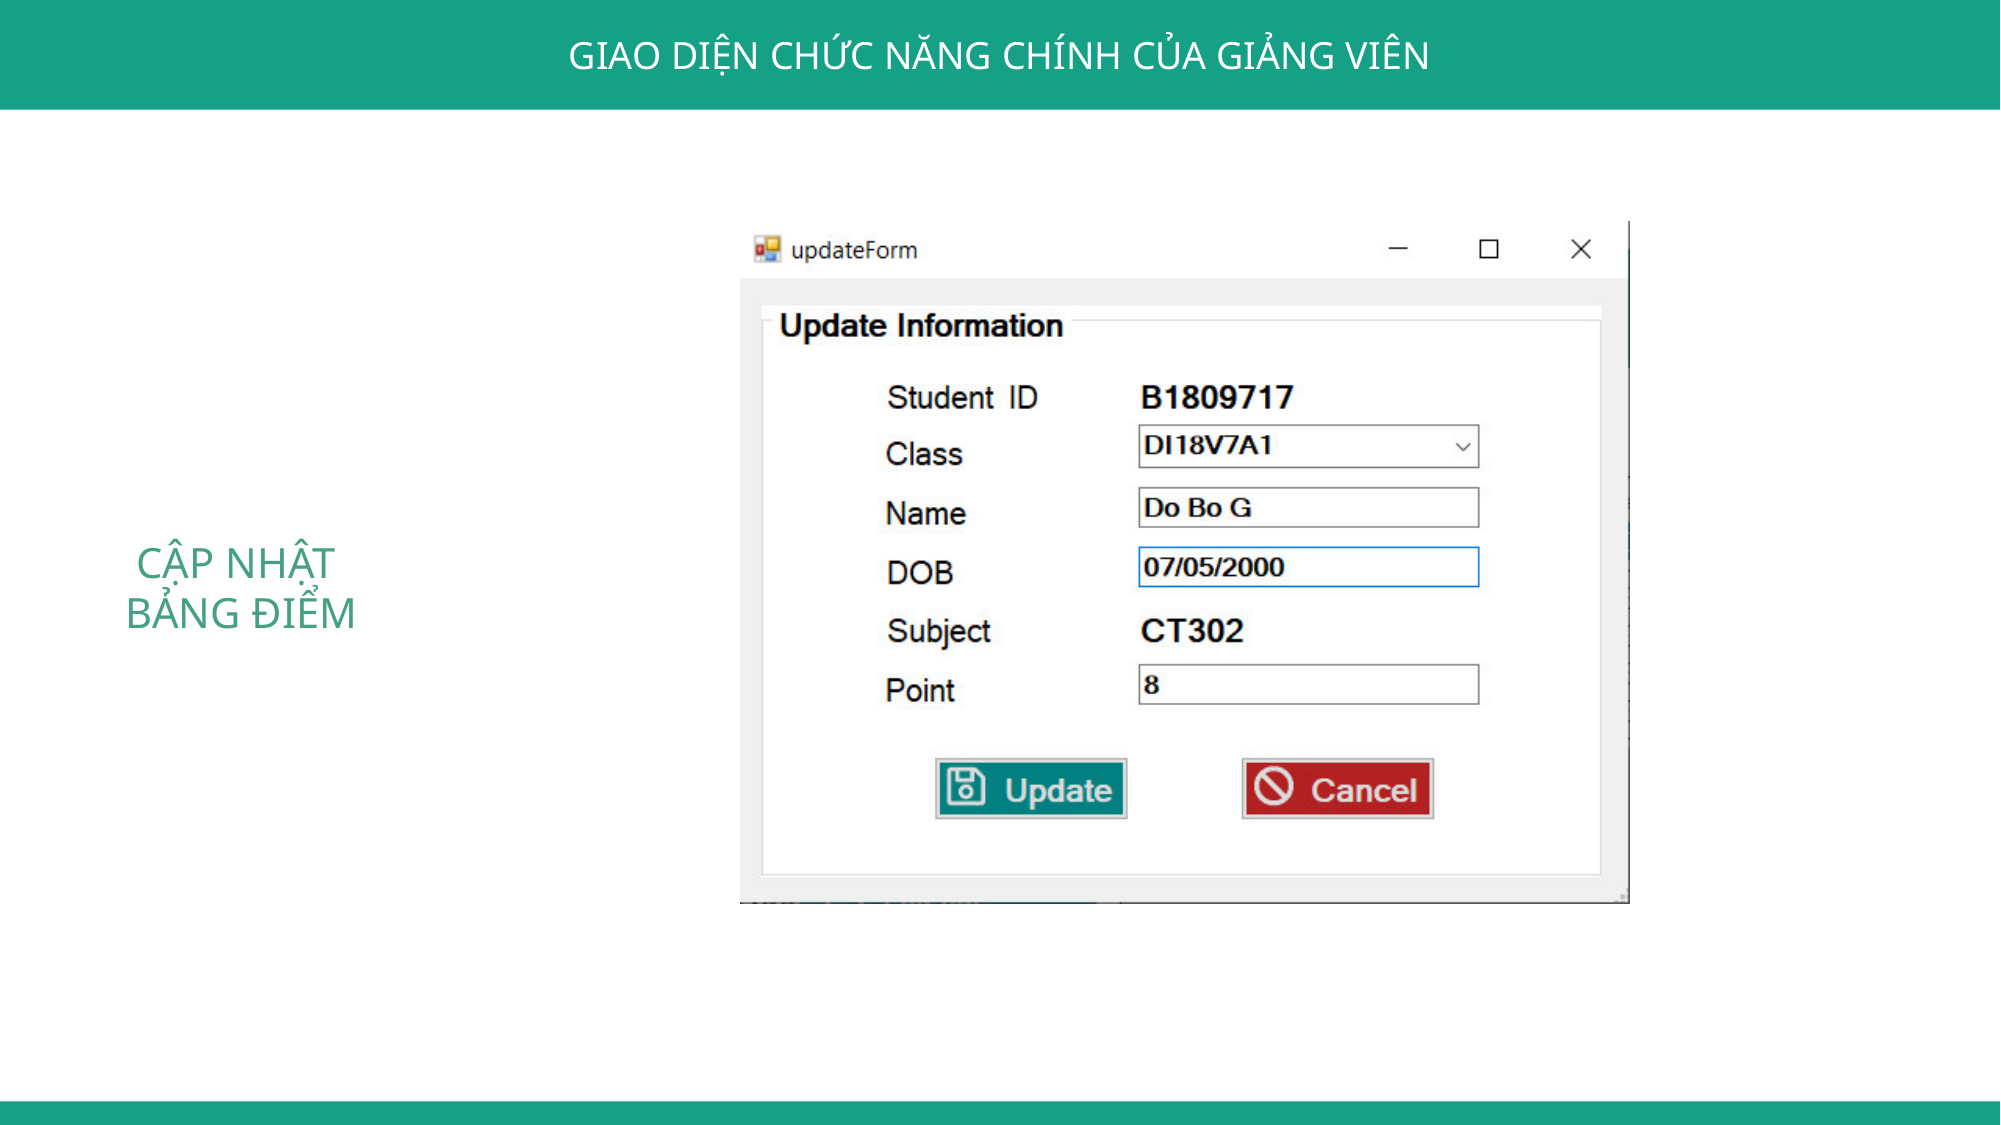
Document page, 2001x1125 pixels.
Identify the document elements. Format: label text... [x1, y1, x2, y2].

text_box GIAO DIỆN CHỨC NĂNG CHÍNH CỦA GIẢNG VIÊN [0, 0, 2000, 111]
text_box CẬP NHẬT BẢNG ĐIỂM [0, 529, 483, 645]
text_box [0, 1100, 2000, 1125]
picture [740, 221, 1630, 904]
